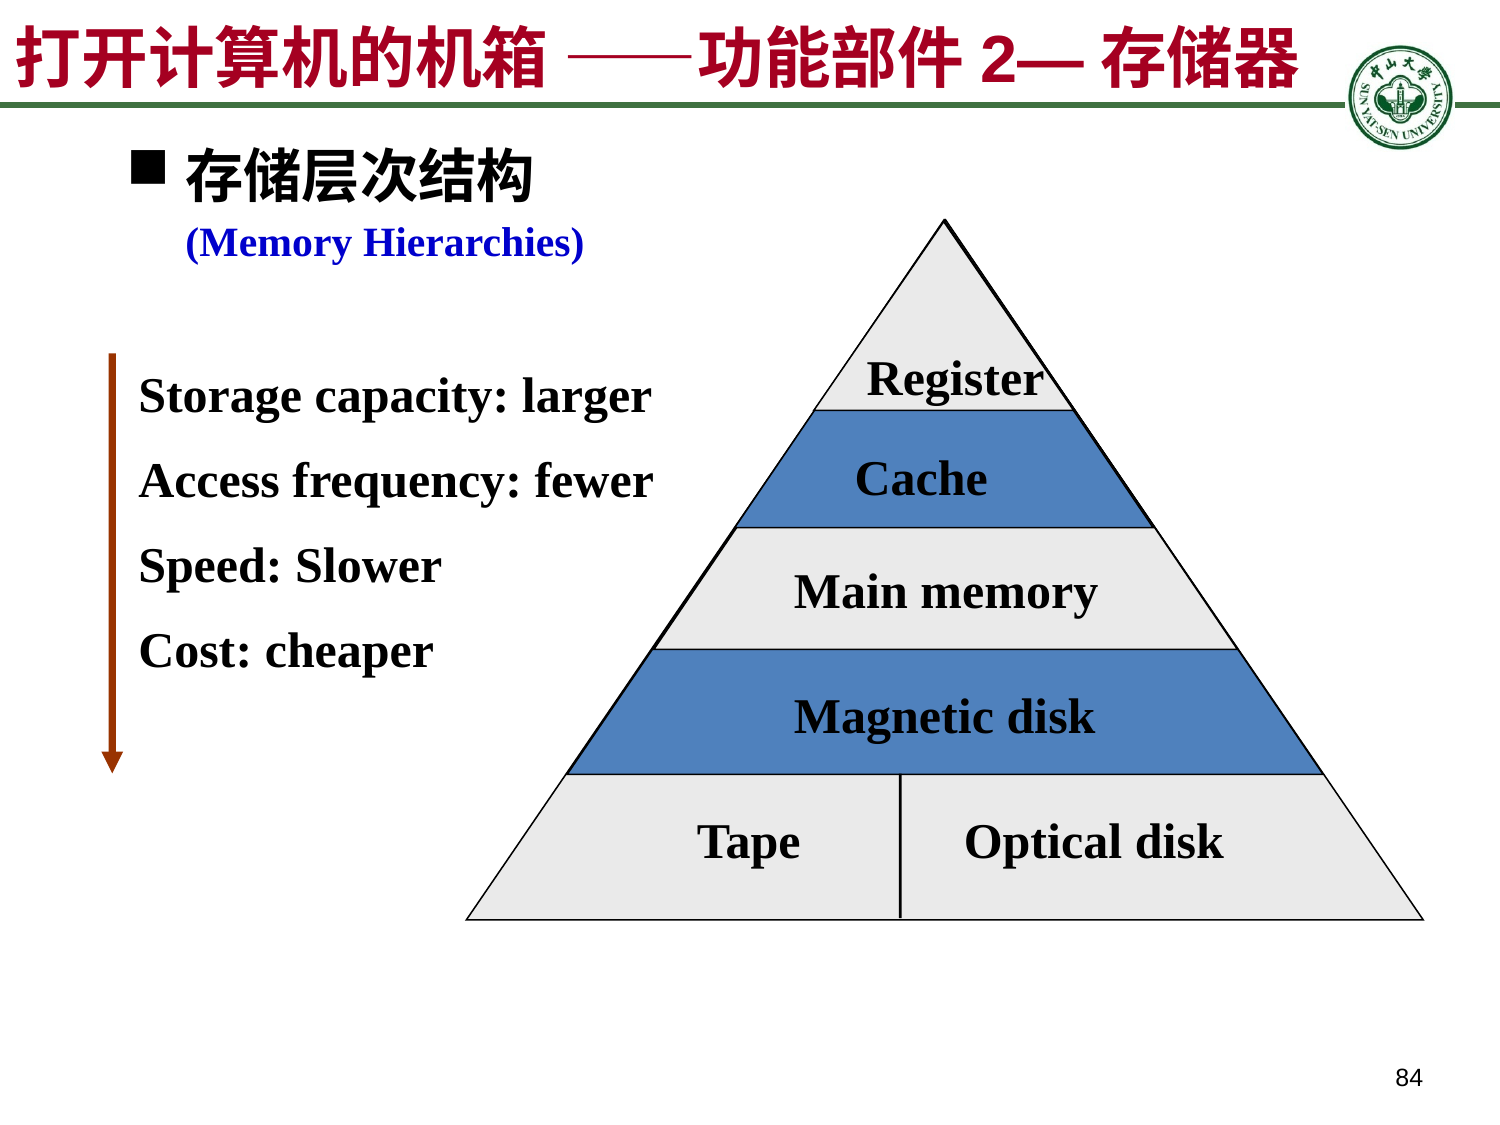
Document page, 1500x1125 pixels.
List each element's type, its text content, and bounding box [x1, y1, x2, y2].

text_box Magnetic disk [779, 675, 1119, 751]
picture [1345, 42, 1455, 152]
text_box [762, 649, 1324, 775]
text_box [106, 356, 119, 774]
text_box 打开计算机的机箱 ——功能部件2—存储器 [0, 5, 1387, 103]
text_box [813, 356, 851, 411]
text_box [762, 413, 1238, 650]
text_box [762, 411, 1154, 528]
text_box Register [851, 338, 1095, 413]
title 存储层次结构 (Memory Hierarchies) [111, 127, 844, 270]
text_box [466, 773, 1424, 920]
text_box [863, 221, 1024, 338]
text_box Optical disk [948, 800, 1288, 876]
text_box Storage capacity: larger Access frequency: fewer Speed: Slower Cost: cheaper [123, 354, 762, 855]
text_box Cache [839, 438, 1034, 513]
text_box Tape [682, 800, 913, 876]
text_box Main memory [779, 550, 1119, 626]
